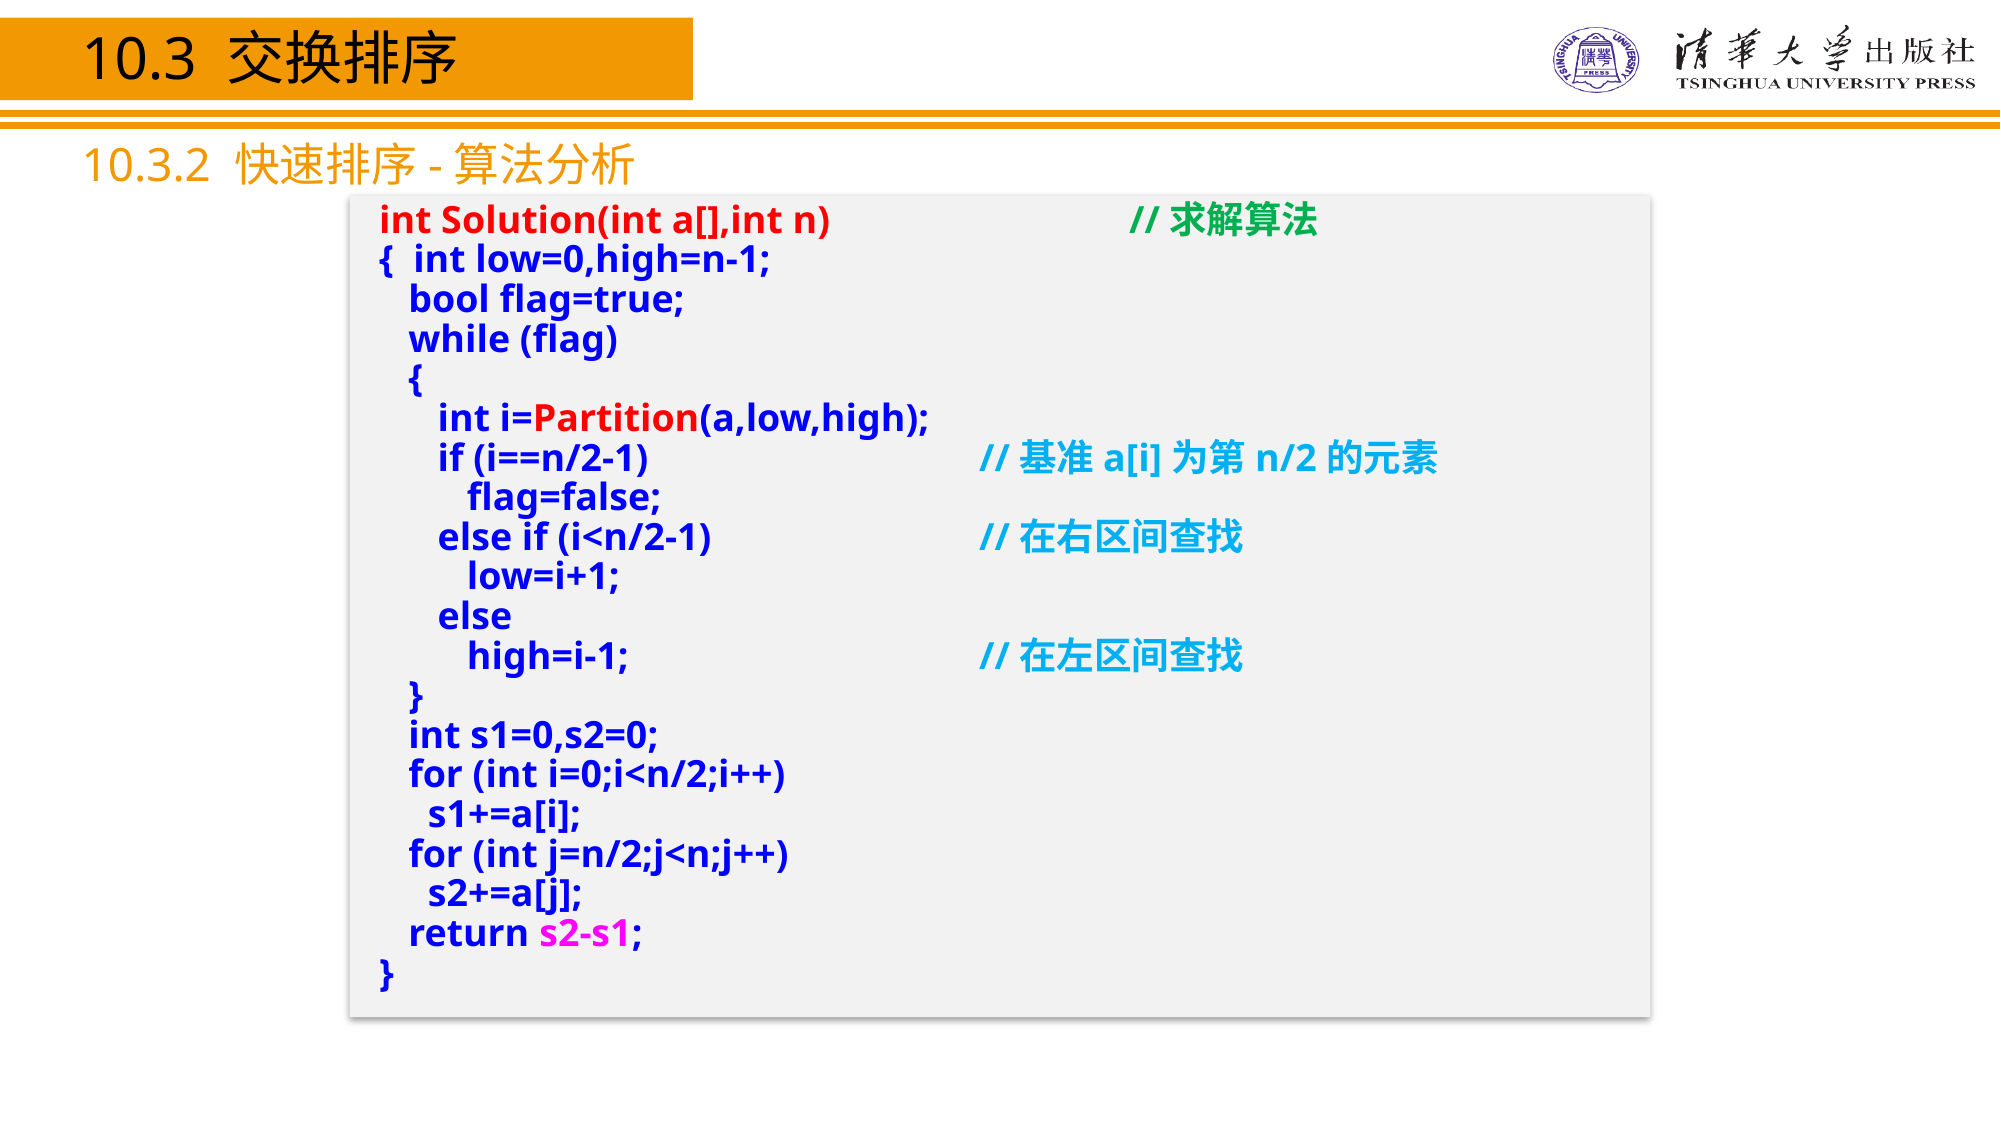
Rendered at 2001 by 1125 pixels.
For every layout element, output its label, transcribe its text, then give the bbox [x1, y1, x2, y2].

picture [1504, 0, 2001, 144]
text_box 10.3.2 快速排序-算法分析 [66, 139, 658, 199]
text_box 10.3 交换排序 [66, 27, 638, 99]
text_box int Solution(int a[],int n) //求解算法 { int low=0,high=n-1; bool flag=true; while (flag) { int i=Partition(a,low,high); if (i==n/2-1) //基准a[i]为第n/2的元素 flag=false; else if (i<n/2-1) //在右区间查找 low=i+1; else high=i-1; //在左区间查找 } int s1=0,s2=0; for (int i=0;i<n/2;i++) s1+=a[i]; for (int j=n/2;j<n;j++) s2+=a[j]; return s2-s1; } [349, 195, 1651, 1018]
